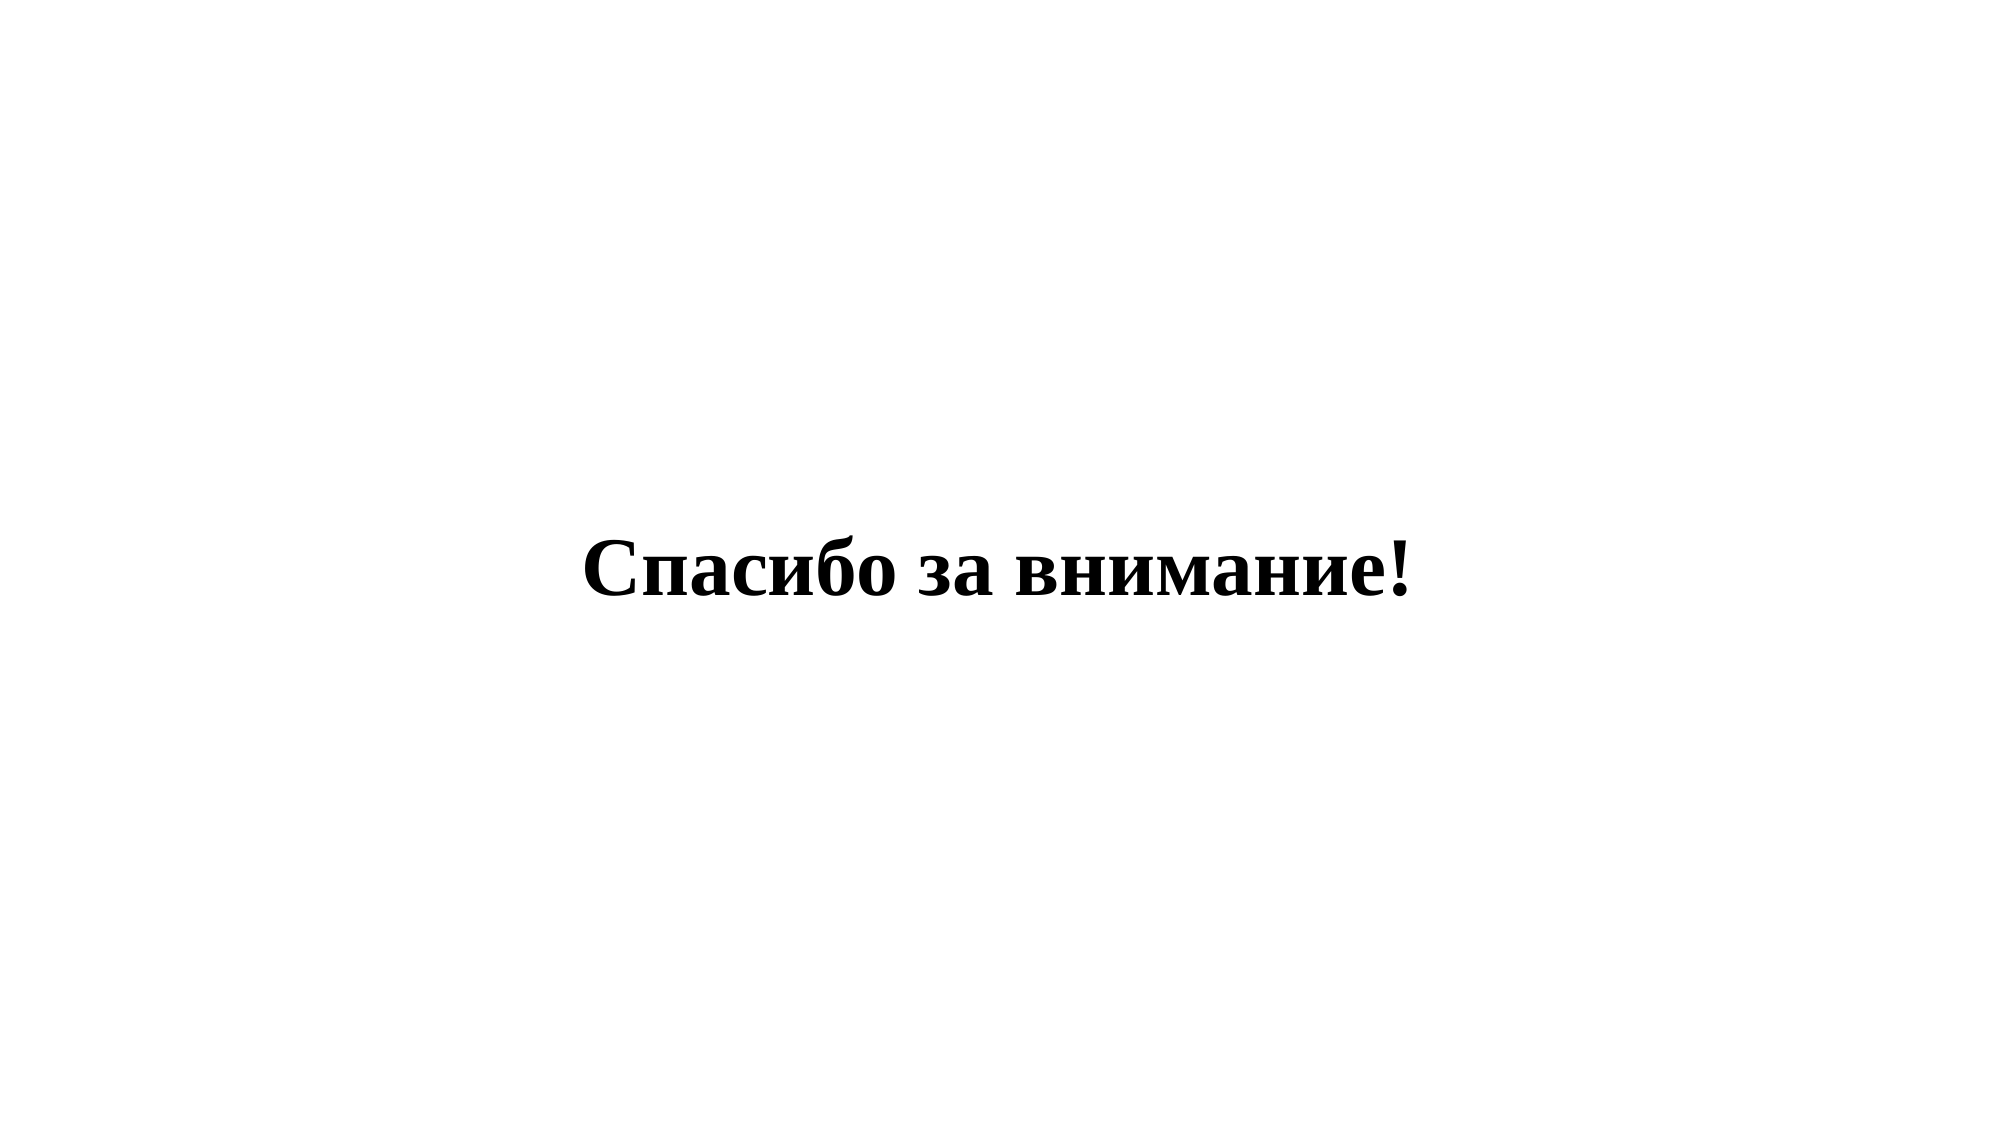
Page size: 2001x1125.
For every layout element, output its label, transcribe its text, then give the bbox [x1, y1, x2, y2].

text_box Спасибо за внимание! [65, 504, 1932, 620]
